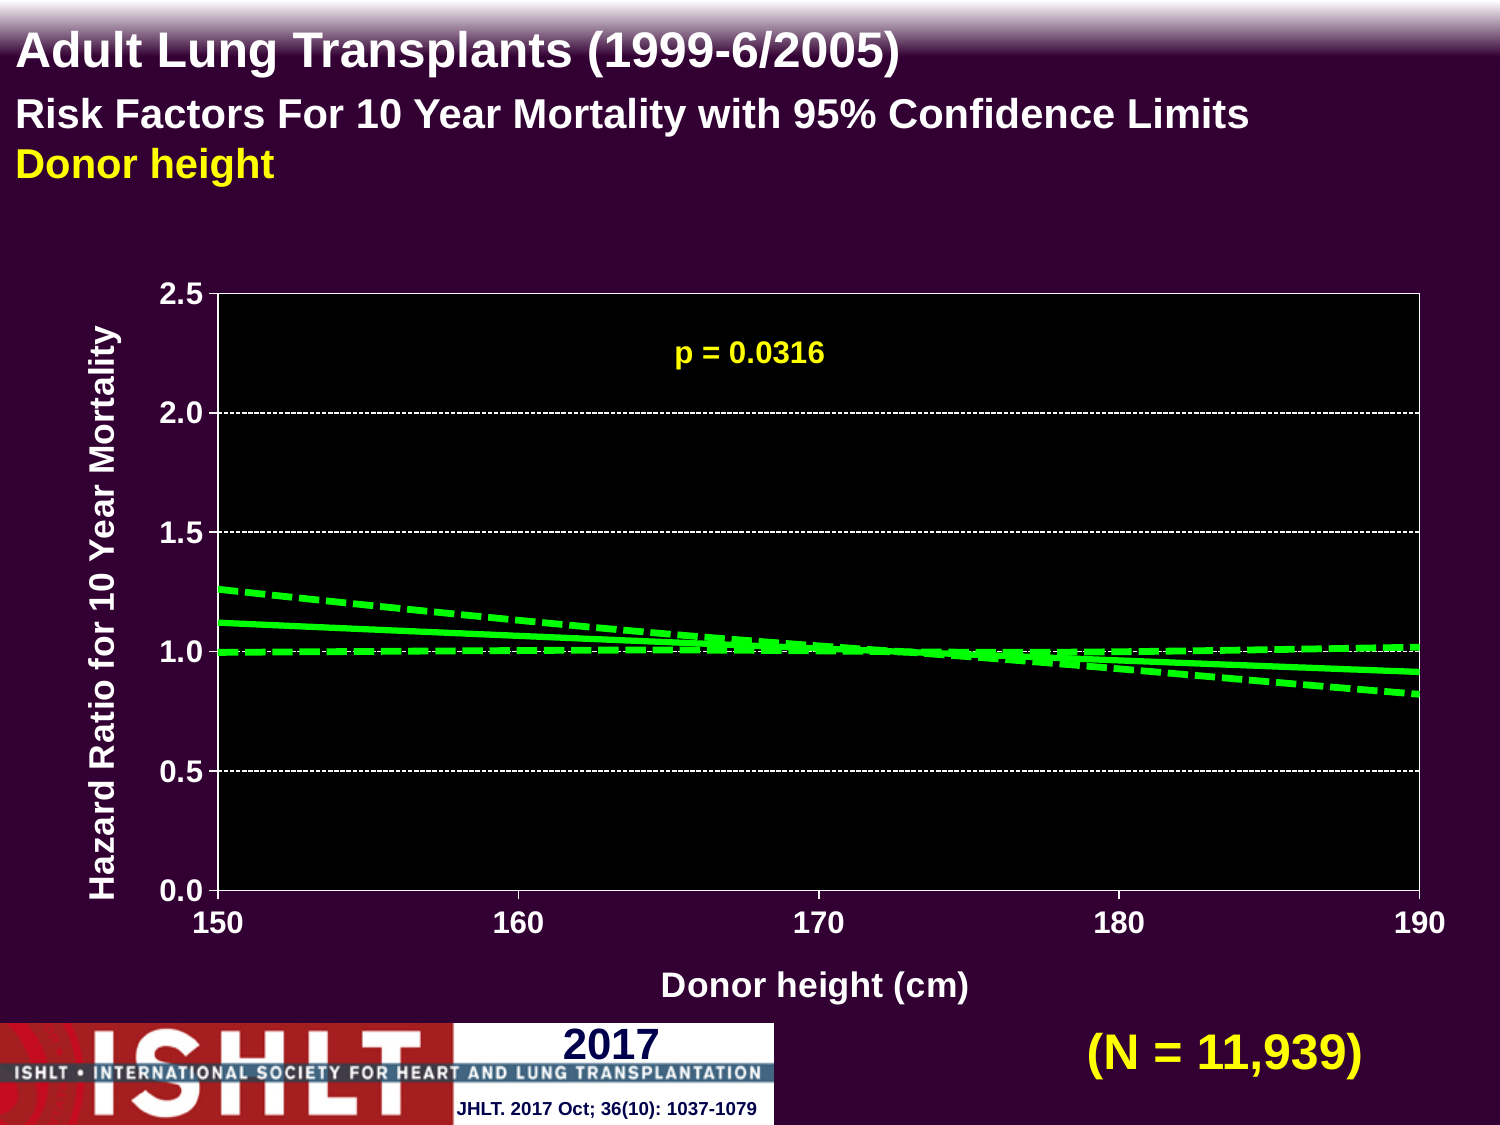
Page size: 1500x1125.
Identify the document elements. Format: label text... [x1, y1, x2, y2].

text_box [0, 1007, 774, 1125]
chart [43, 267, 1457, 1043]
text_box (N = 11,939) [1062, 1051, 1388, 1088]
title Adult Lung Transplants (1999-6/2005) [0, 55, 1500, 219]
